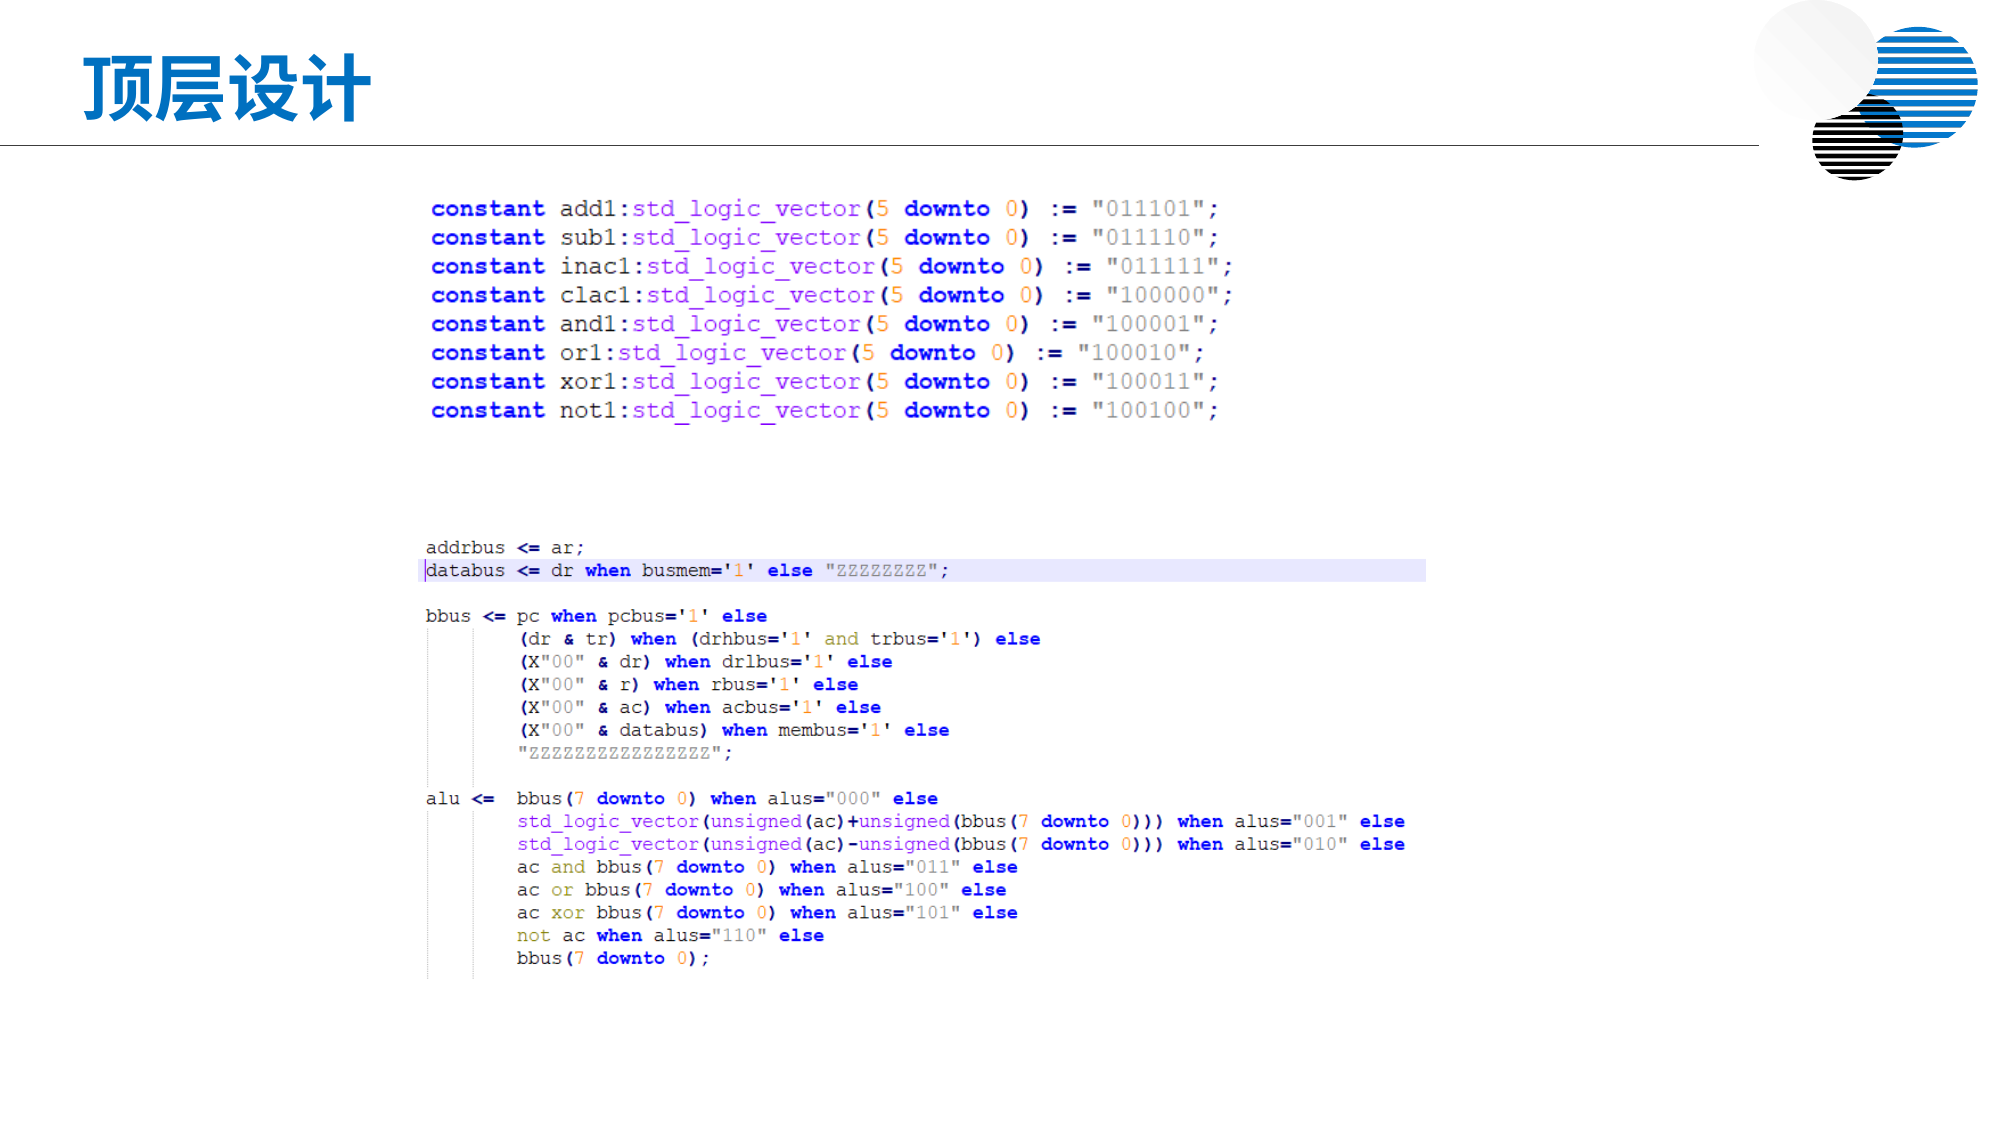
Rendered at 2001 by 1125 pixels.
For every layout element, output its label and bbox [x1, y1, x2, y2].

text_box [0, 0, 1979, 180]
picture [418, 534, 1426, 980]
picture [418, 196, 1246, 426]
